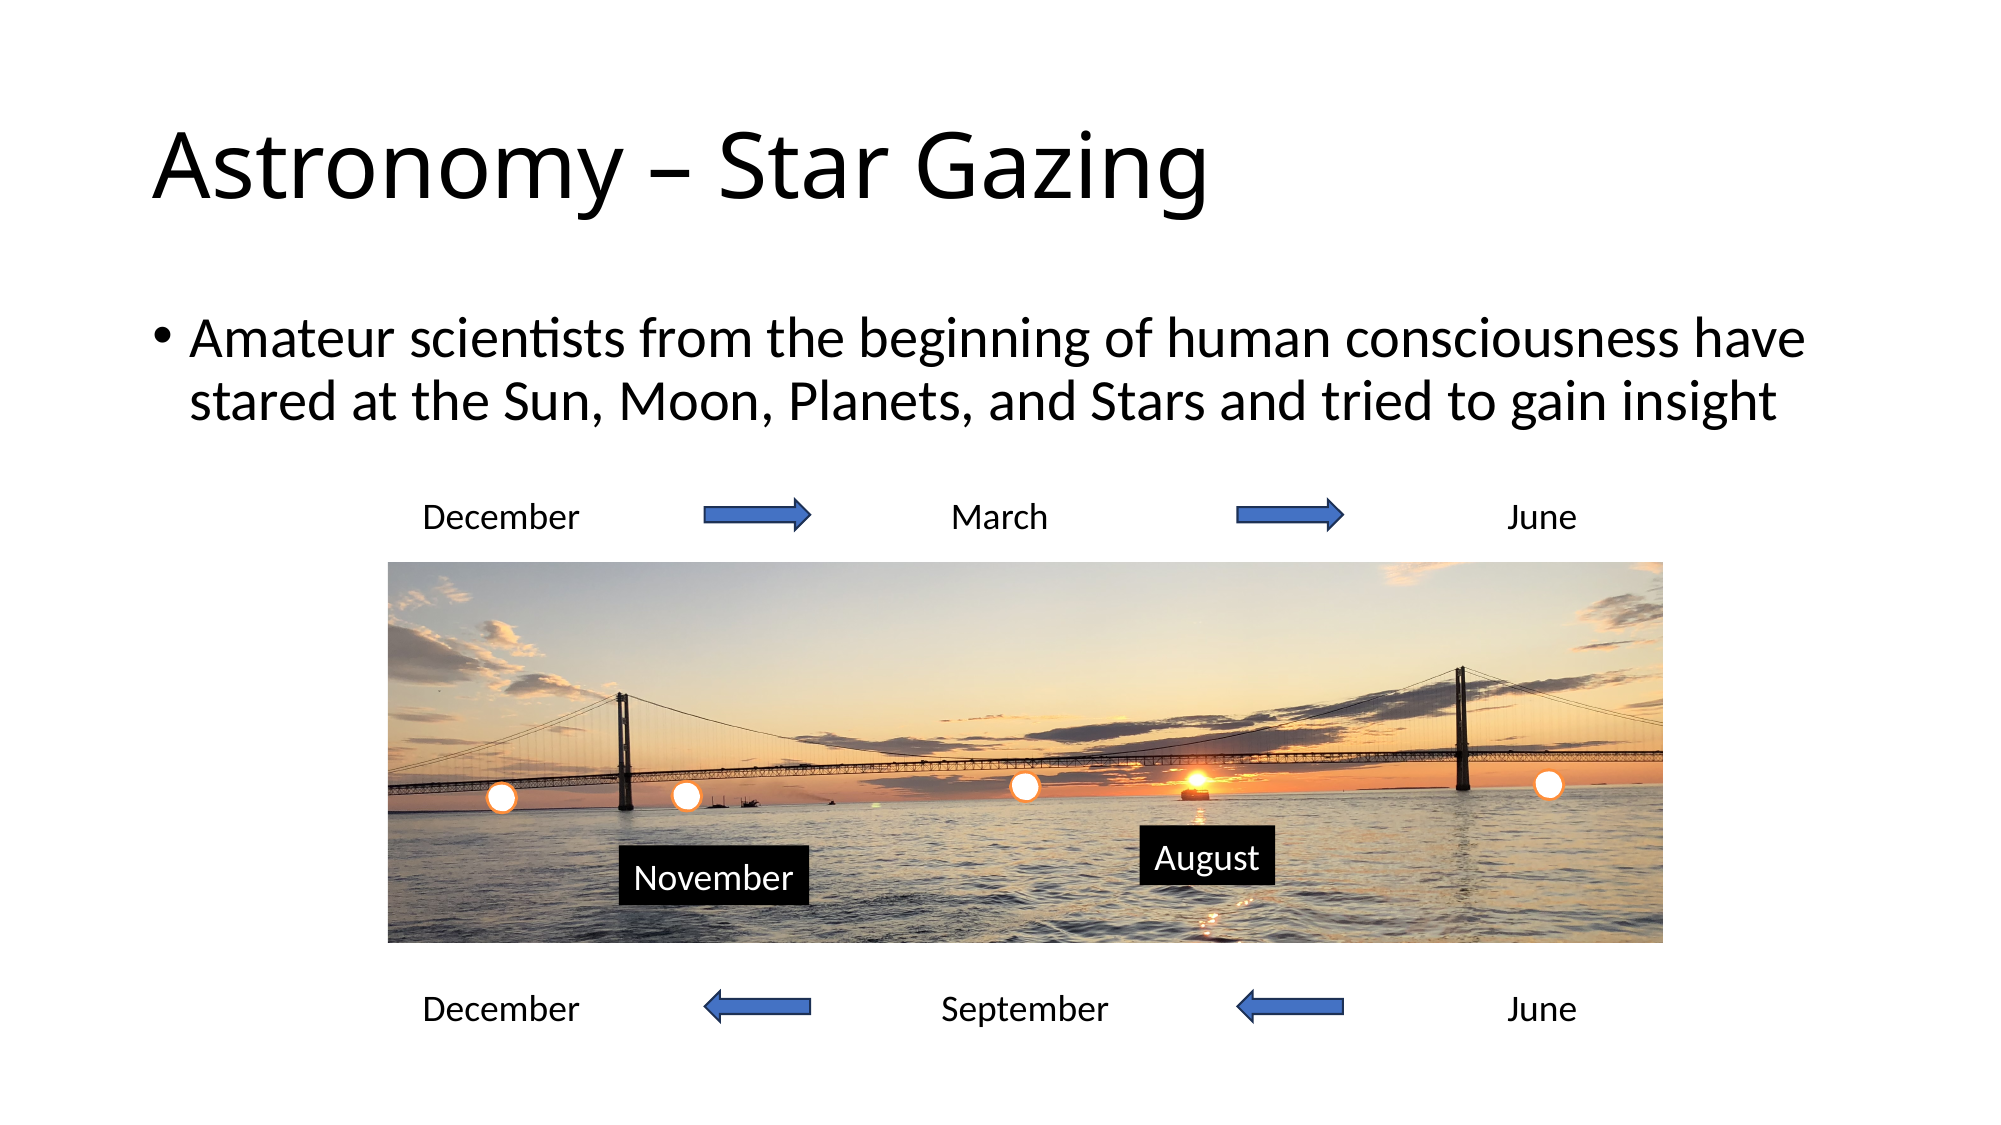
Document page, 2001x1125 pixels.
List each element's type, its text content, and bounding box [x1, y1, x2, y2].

list Amateur scientists from the beginning of human consciousness have stared at the Sun, Moon, Planets, and Stars and tried to gain insight [137, 299, 1863, 445]
text_box [703, 988, 812, 1025]
text_box September [926, 976, 1125, 1036]
text_box June [1492, 976, 1593, 1036]
text_box December [407, 484, 596, 545]
text_box March [936, 484, 1064, 545]
text_box June [1492, 484, 1593, 545]
picture [387, 562, 1663, 943]
text_box [1235, 988, 1344, 1025]
text_box [1236, 497, 1345, 533]
text_box December [407, 976, 596, 1036]
title Astronomy – Star Gazing [137, 59, 1863, 278]
text_box [703, 497, 812, 533]
